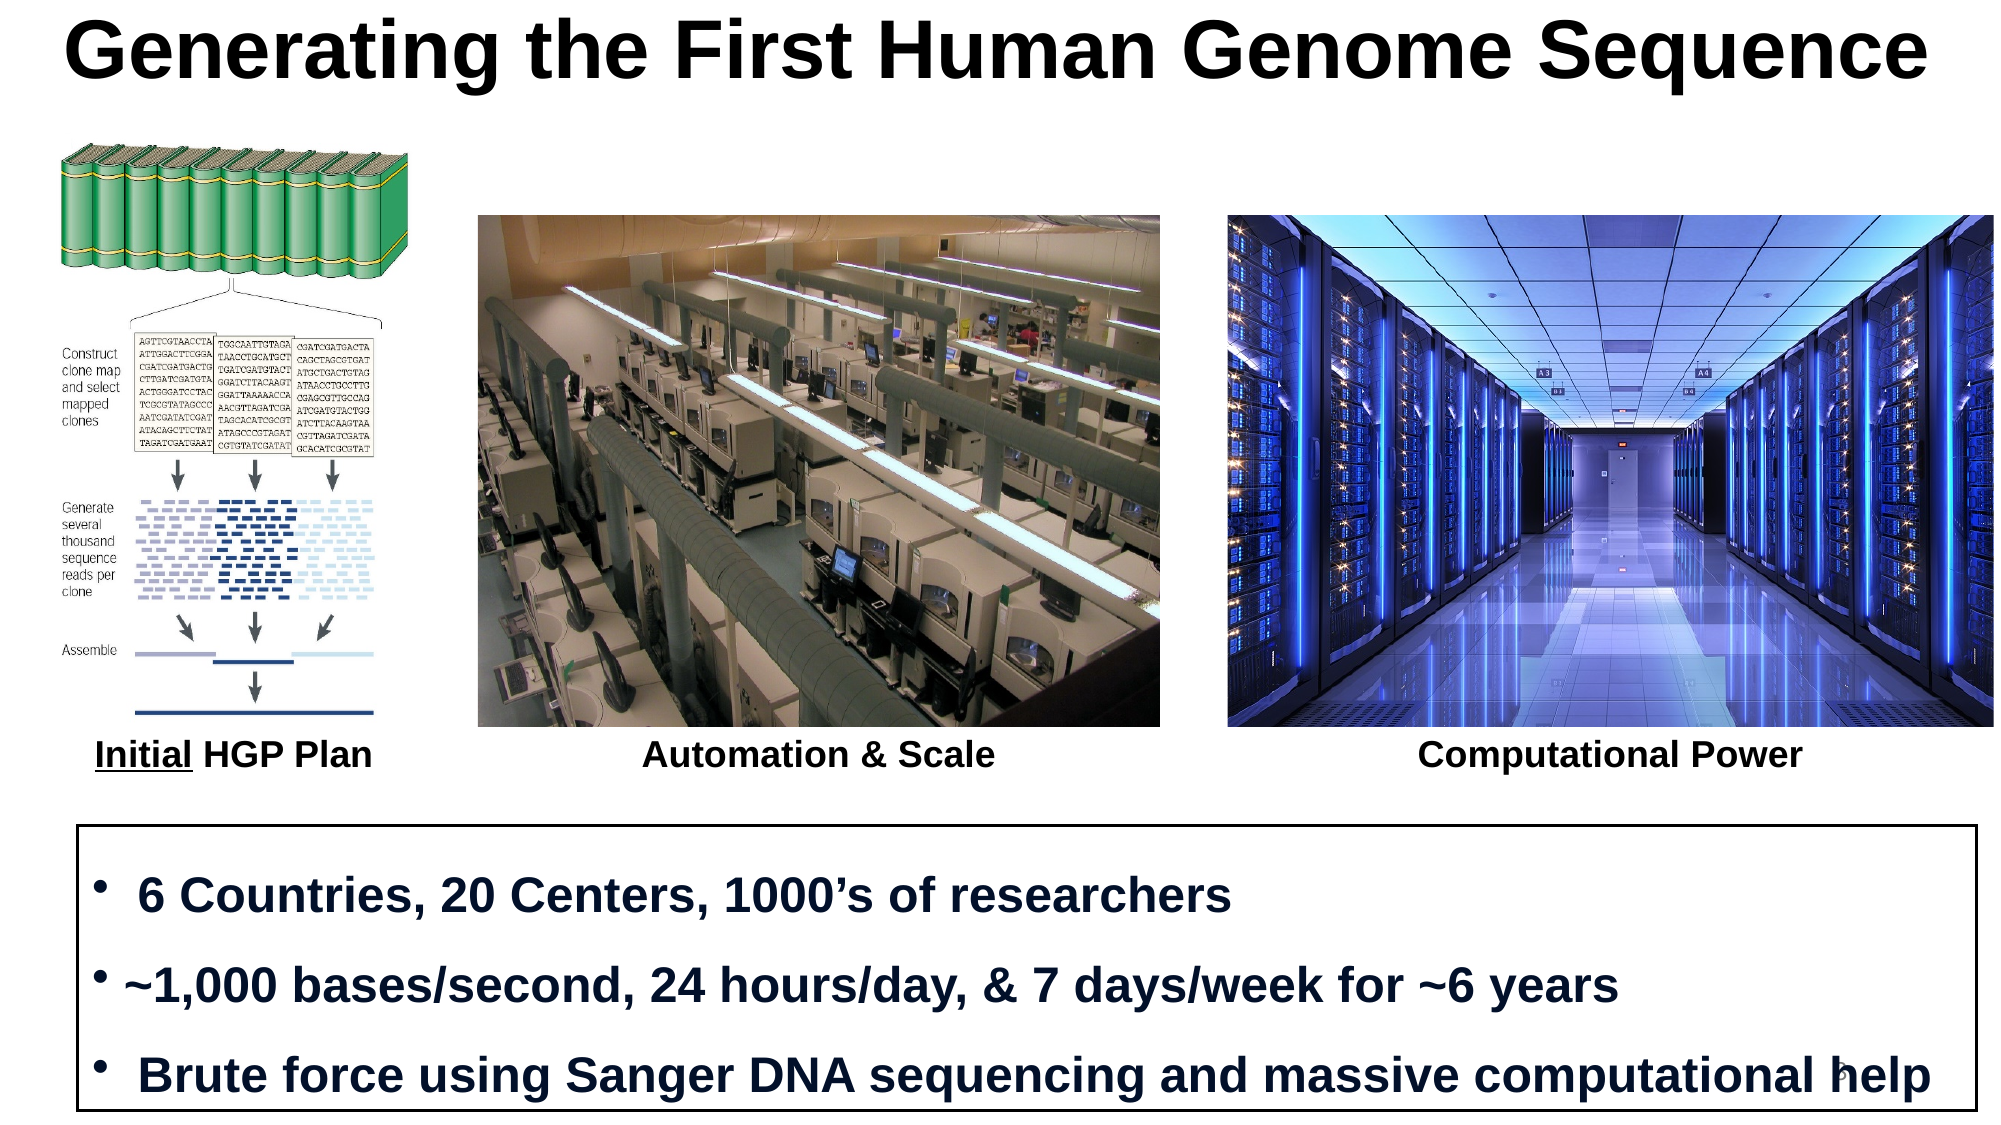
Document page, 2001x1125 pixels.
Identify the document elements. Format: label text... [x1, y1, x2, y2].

picture [477, 214, 1161, 728]
text_box Initial HGP Plan [79, 733, 389, 783]
text_box Automation & Scale [626, 728, 1011, 783]
picture [1226, 214, 1995, 728]
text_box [27, 131, 441, 733]
text_box Generating the First Human Genome Sequence [48, 0, 1947, 103]
slide_number 8 [1412, 1042, 1863, 1103]
text_box 6 Countries, 20 Centers, 1000’s of researchers ~1,000 bases/second, 24 hours/day, & 7 days/week for ~6 years Brute force using Sanger DNA sequencing and massive computational help [77, 825, 1977, 1111]
text_box Computational Power [1402, 728, 1819, 783]
